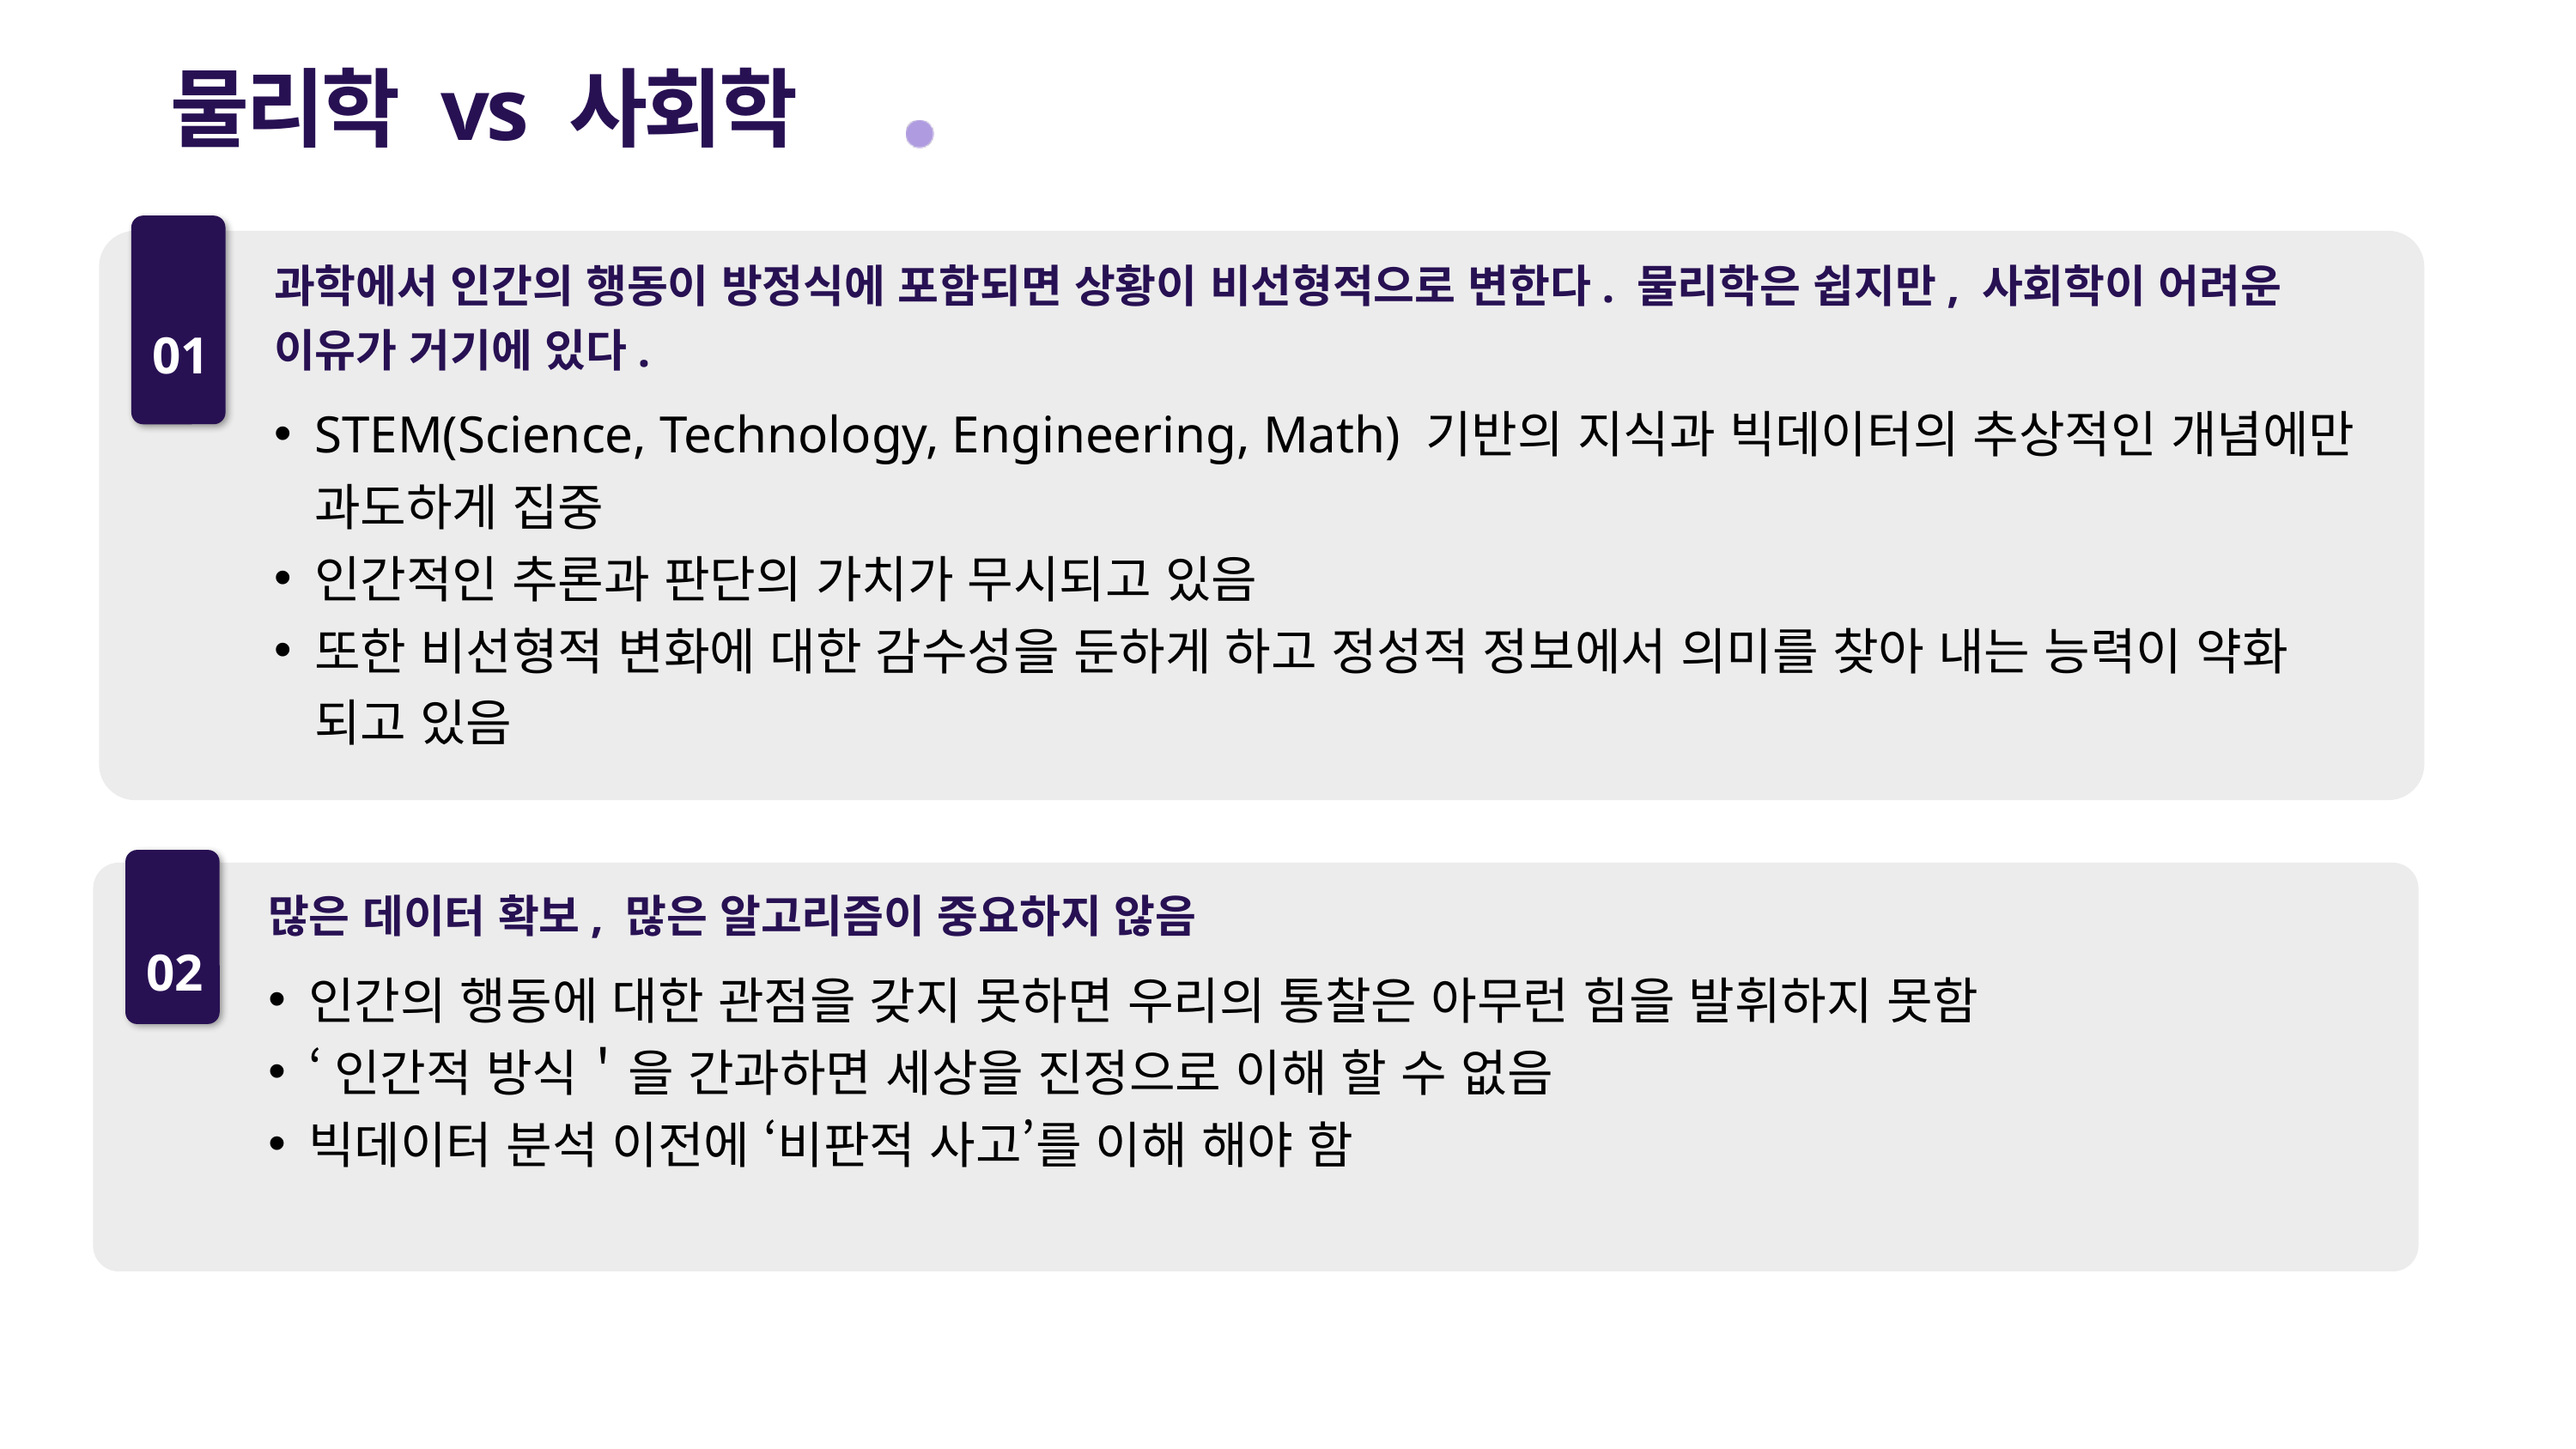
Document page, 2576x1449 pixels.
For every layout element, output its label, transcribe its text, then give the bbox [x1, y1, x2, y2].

text_box 물리학 vs 사회학 [157, 48, 1674, 164]
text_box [906, 120, 934, 149]
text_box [93, 849, 2419, 1272]
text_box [99, 215, 2425, 852]
